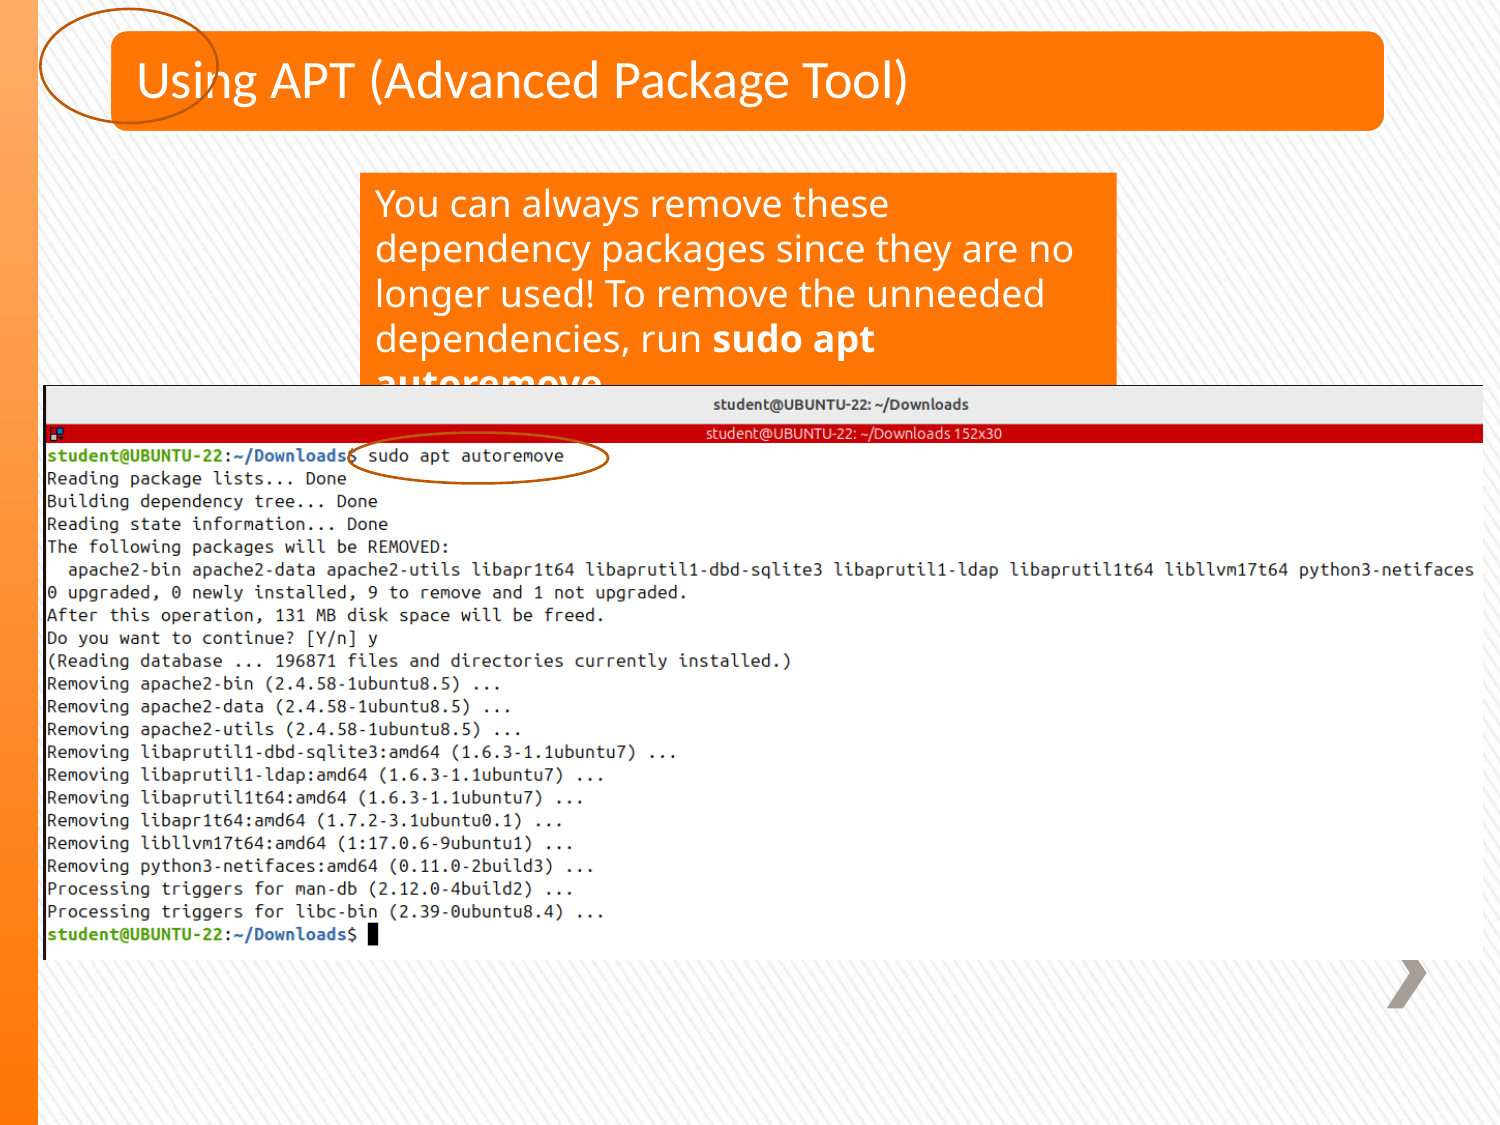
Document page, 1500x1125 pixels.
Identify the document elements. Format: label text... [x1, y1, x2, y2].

text_box [0, 281, 37, 285]
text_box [109, 27, 1386, 135]
text_box You can always remove these dependency packages since they are no longer used! To remove the unneeded dependencies, run sudo apt autoremove. [360, 172, 1117, 382]
picture [37, 0, 1500, 1125]
text_box [39, 7, 194, 121]
